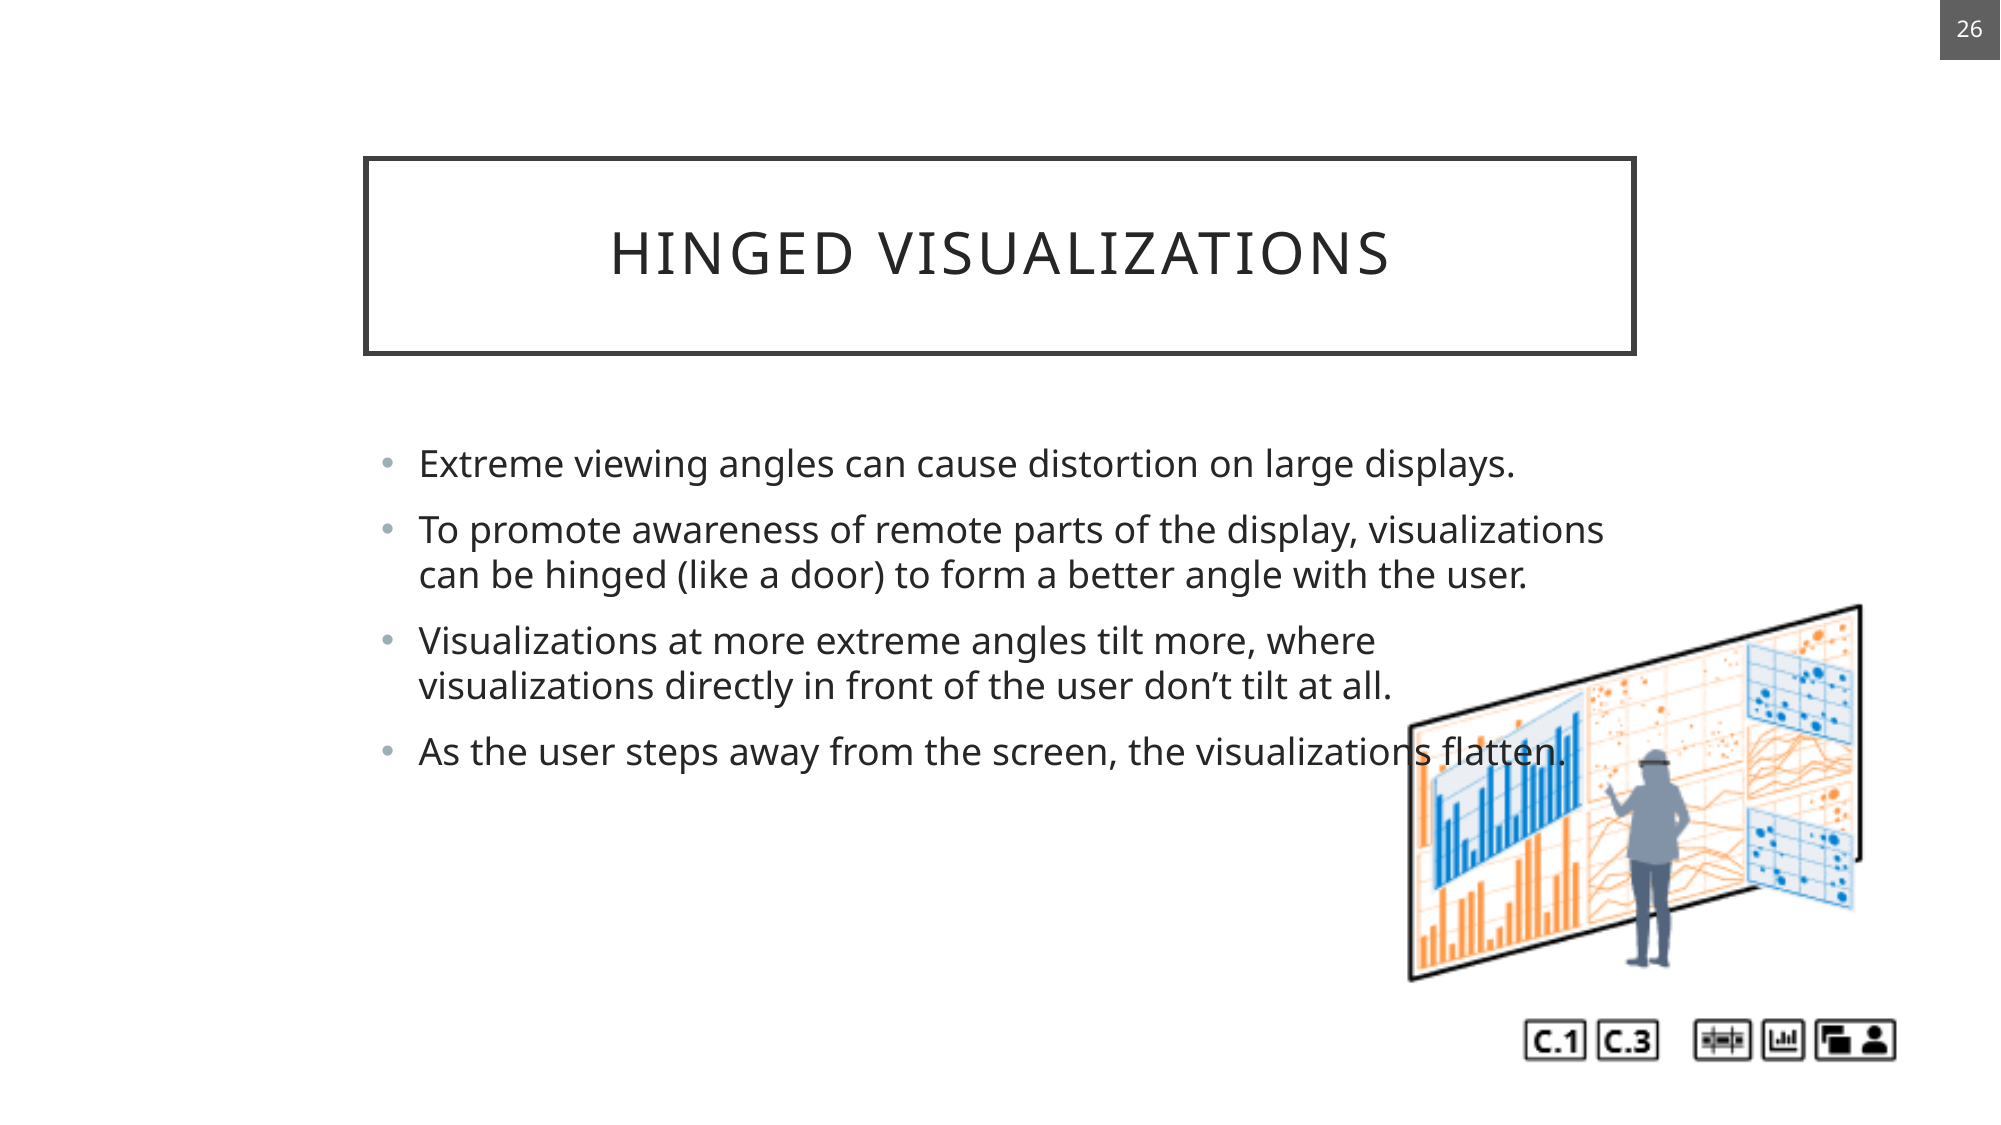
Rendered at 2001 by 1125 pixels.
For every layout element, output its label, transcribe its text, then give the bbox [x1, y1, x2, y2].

slide_number 26 [1940, 0, 2000, 60]
title Hinged visualizations [363, 156, 1637, 356]
picture [1363, 562, 1976, 1094]
list Extreme viewing angles can cause distortion on large displays. To promote awareness of remote parts of the display, visualizations can be hinged (like a door) to form a better angle with the user. Visualizations at more extreme angles tilt more, where visualizations directly in front of the user don’t tilt at all. As the user steps away from the screen, the visualizations flatten. [366, 432, 1634, 942]
